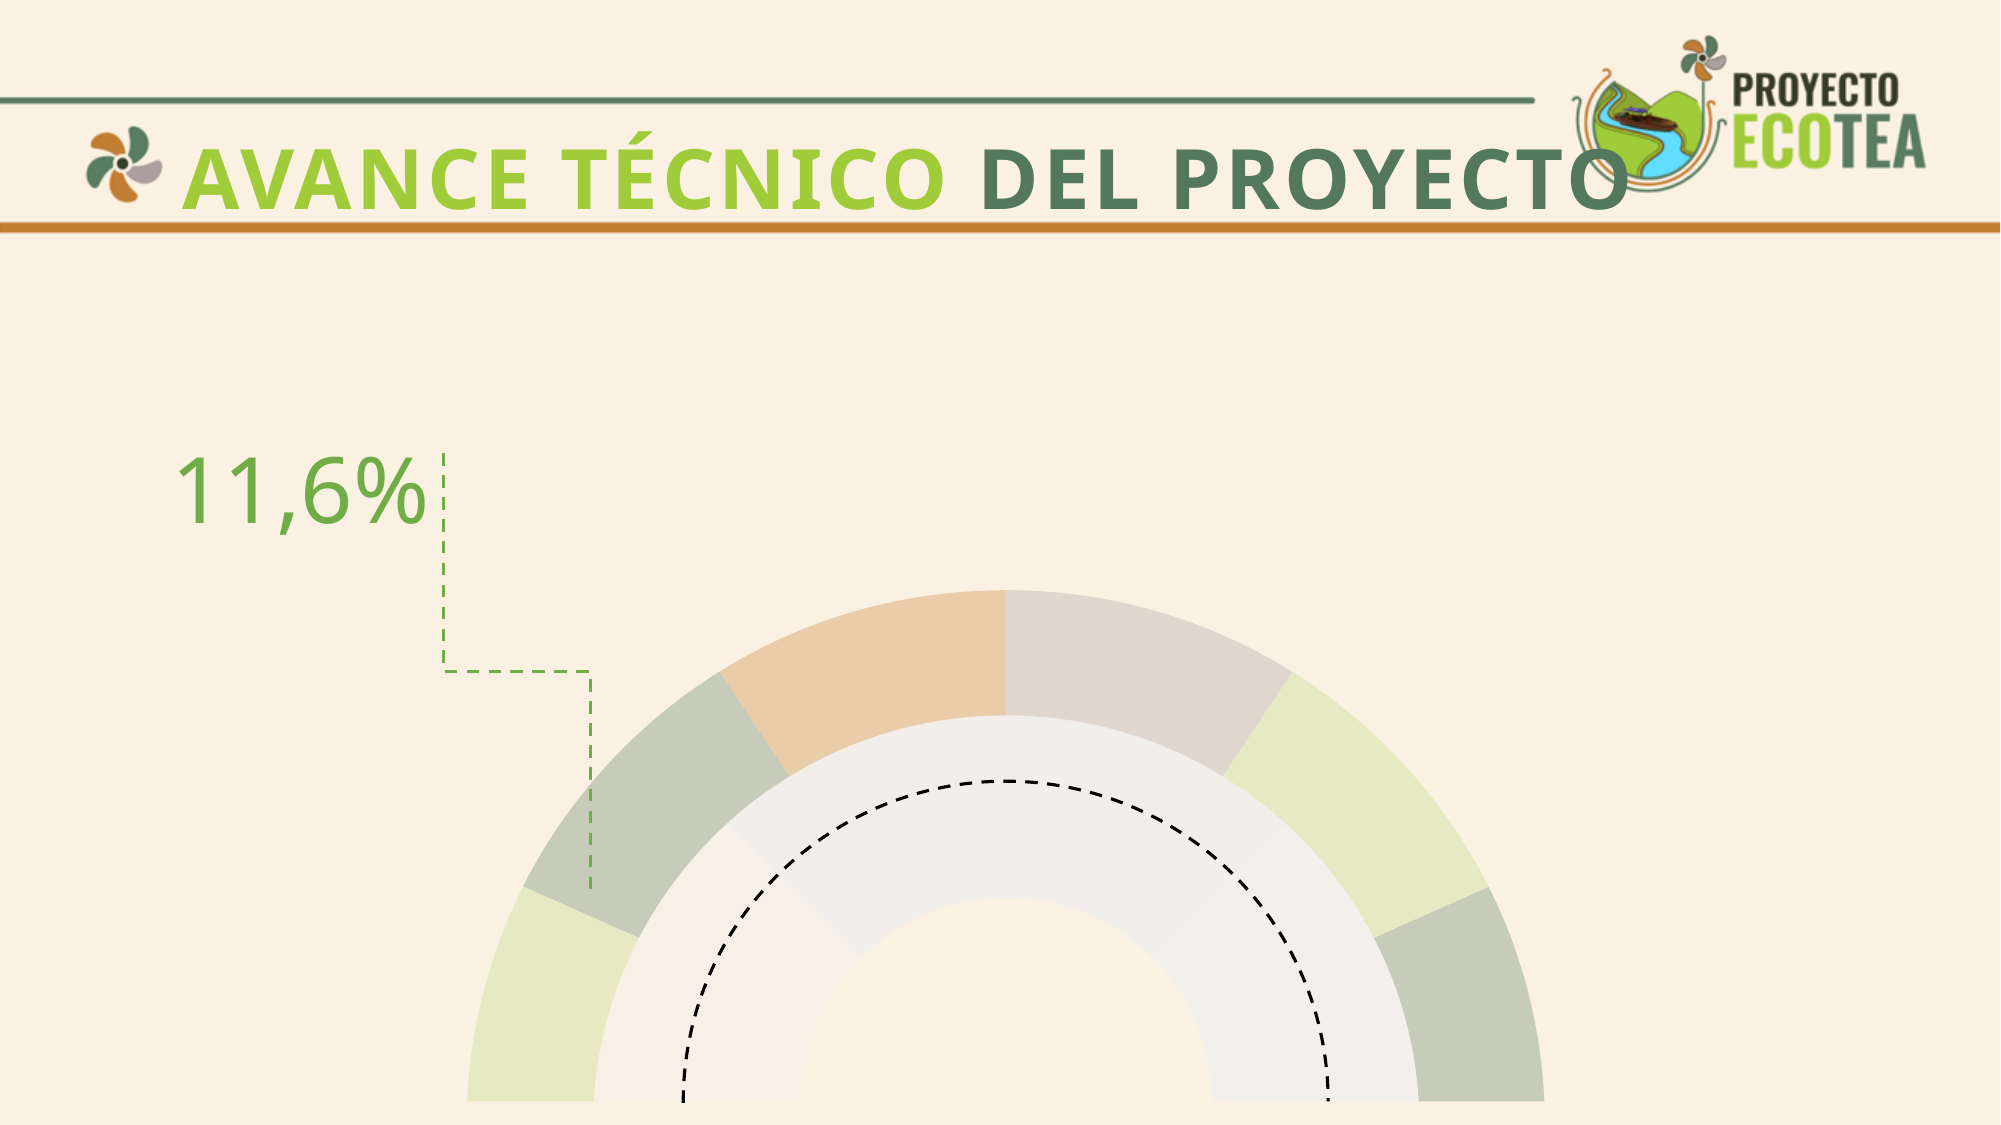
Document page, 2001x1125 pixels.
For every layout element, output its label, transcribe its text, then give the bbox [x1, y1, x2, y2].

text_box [298, 598, 736, 745]
picture [0, 0, 2001, 1125]
text_box 11,6% [103, 405, 498, 569]
title AVANCE TÉCNICO DEL PROYECTO [167, 73, 1893, 291]
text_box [467, 590, 1545, 1125]
